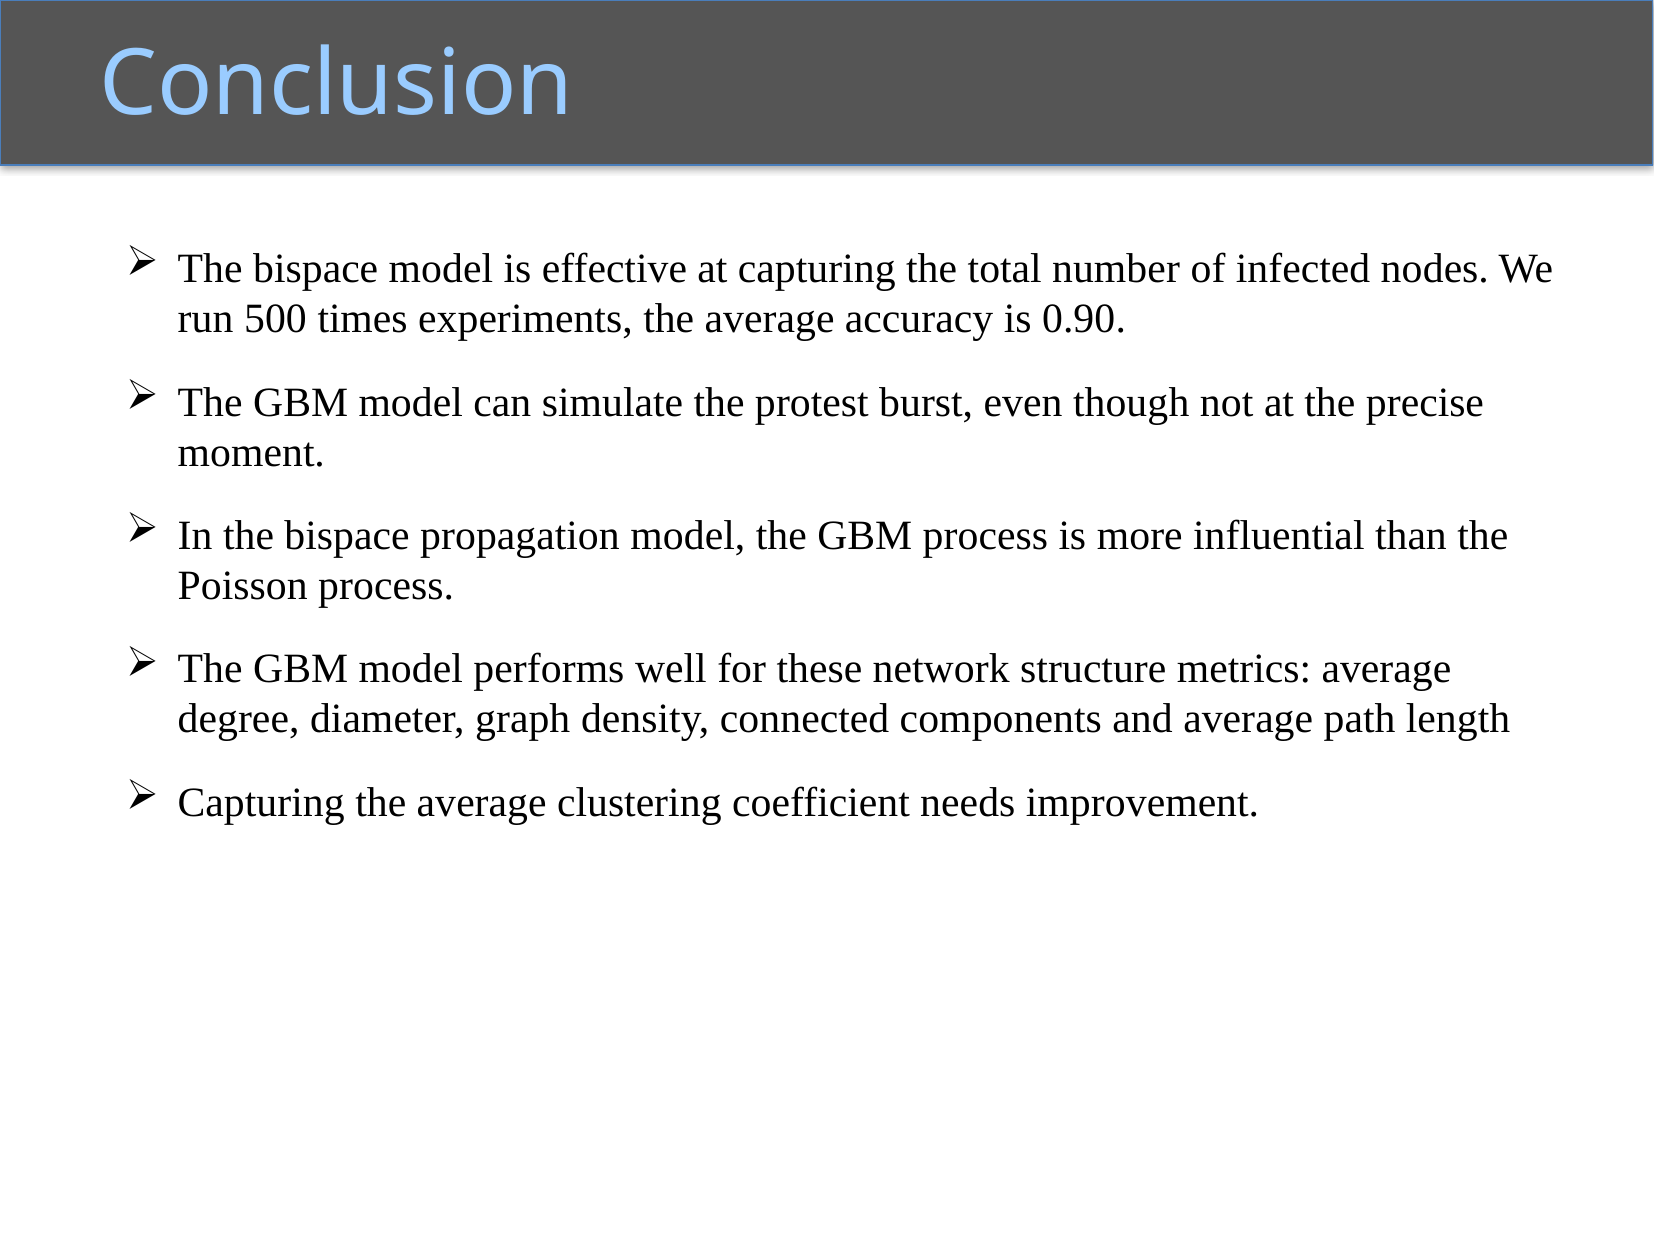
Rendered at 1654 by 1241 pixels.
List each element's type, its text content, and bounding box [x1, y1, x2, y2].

title Conclusion [82, 8, 1571, 149]
text_box [0, 0, 1654, 166]
text_box The bispace model is effective at capturing the total number of infected nodes. We run 500 times experiments, the average accuracy is 0.90. The GBM model can simulate the protest burst, even though not at the precise moment. In the bispace propagation model, the GBM process is more influential than the Poisson process. The GBM model performs well for these network structure metrics: average degree, diameter, graph density, connected components and average path length Capturing the average clustering coefficient needs improvement. [26, 232, 1577, 1104]
